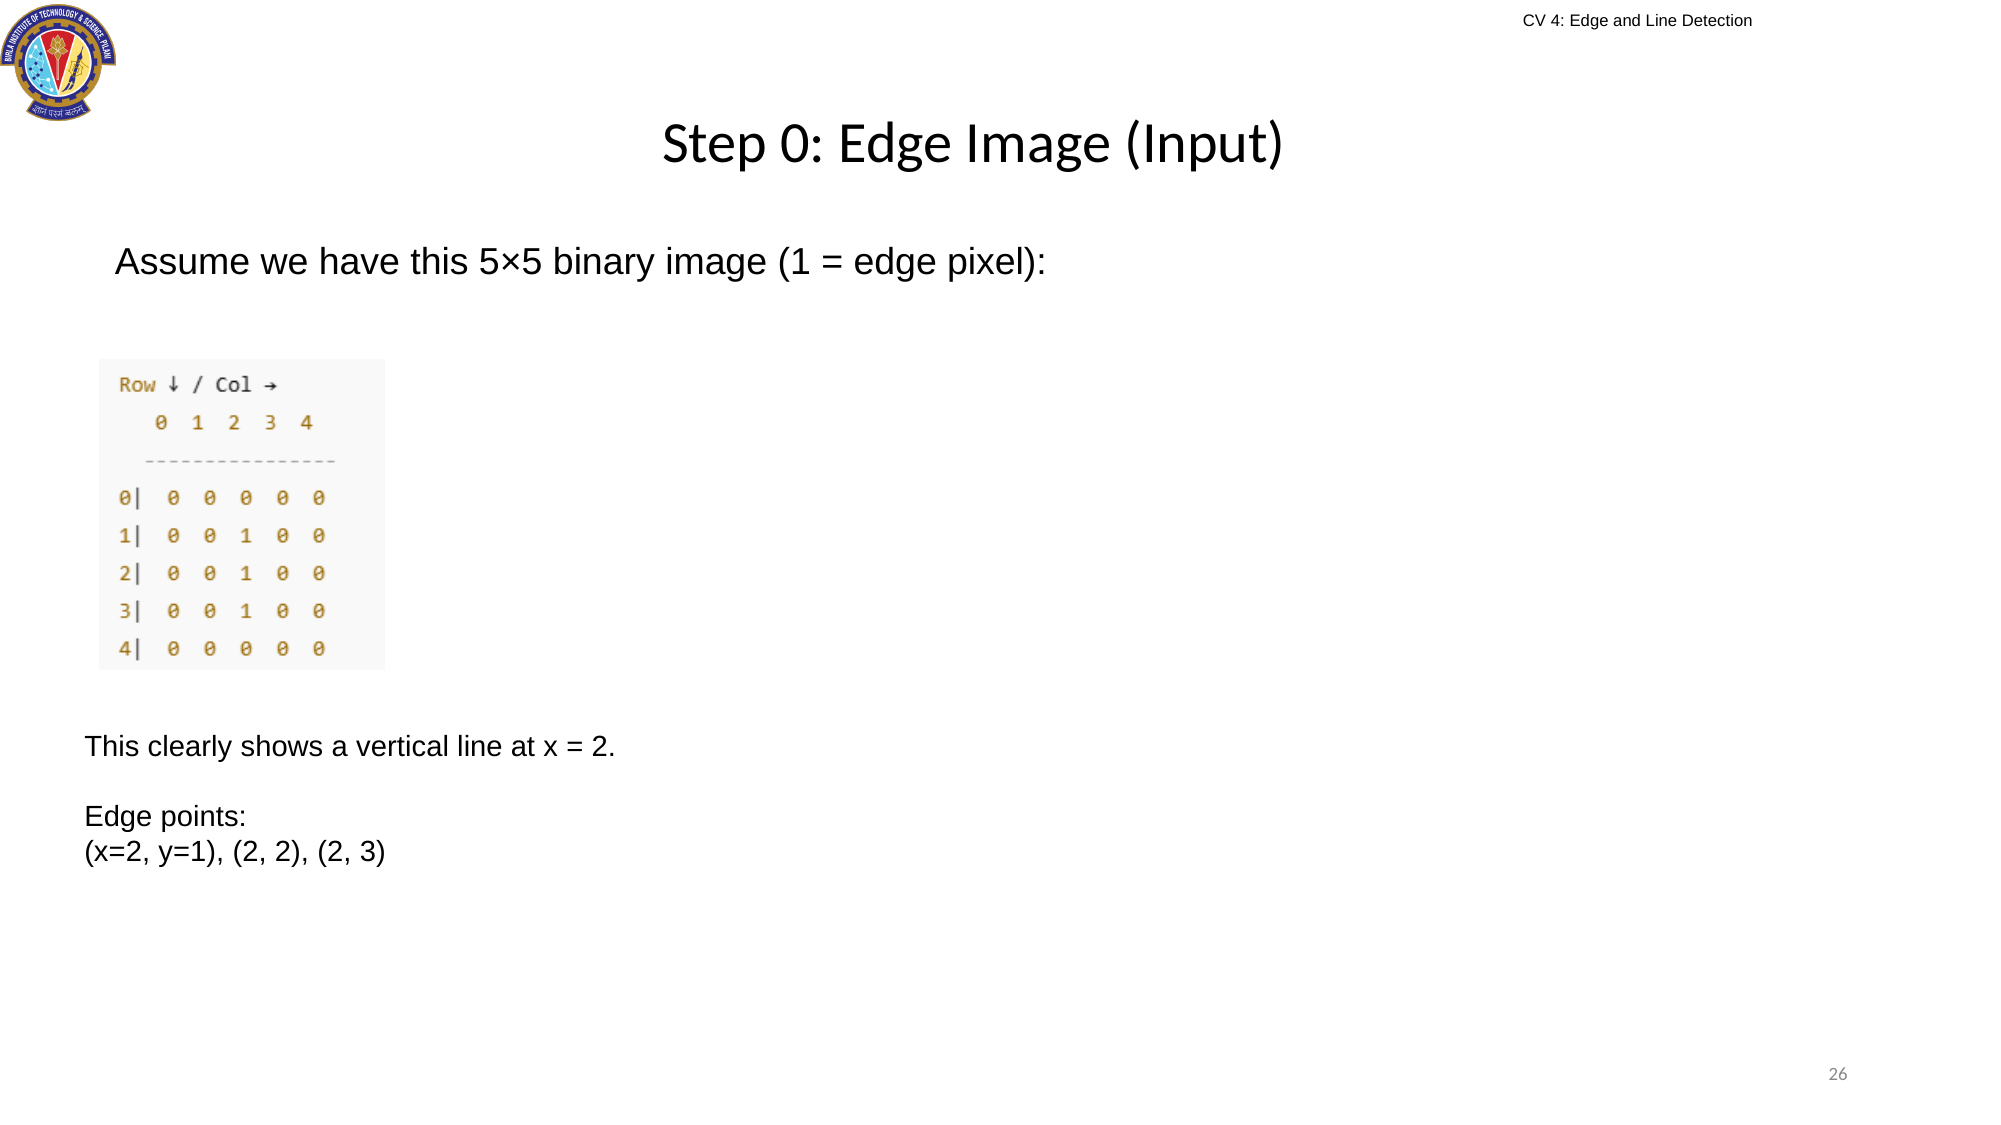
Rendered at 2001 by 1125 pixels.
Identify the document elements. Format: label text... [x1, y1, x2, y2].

text_box This clearly shows a vertical line at x = 2. Edge points: (x=2, y=1), (2, 2), (2, 3) [69, 720, 1070, 910]
title Step 0: Edge Image (Input) [1070, 59, 1811, 229]
picture [0, 4, 99, 121]
list Assume we have this 5×5 binary image (1 = edge pixel): [99, 0, 1070, 621]
slide_number 26 [1412, 1042, 1863, 1103]
picture [99, 359, 385, 670]
